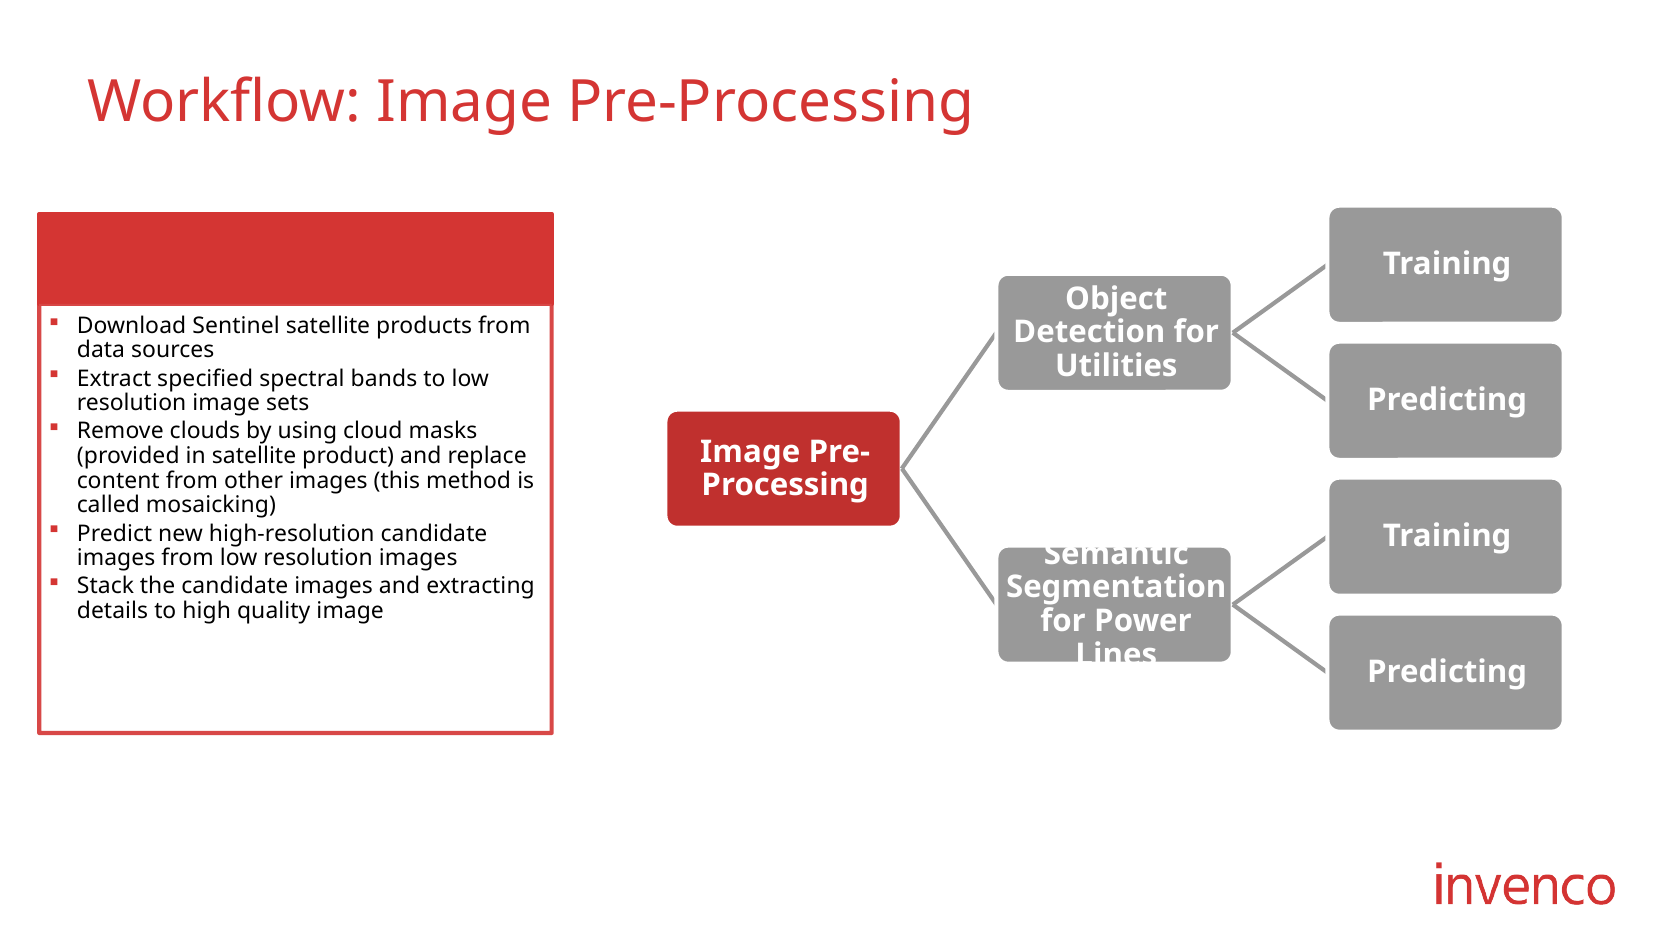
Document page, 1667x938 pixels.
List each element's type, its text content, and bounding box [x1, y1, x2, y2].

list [601, 205, 1628, 733]
picture [1436, 862, 1615, 905]
text_box [37, 212, 554, 302]
title Workflow: Image Pre-Processing [72, 19, 1398, 177]
text_box Download Sentinel satellite products from data sources Extract specified spectral bands to low resolution image sets Remove clouds by using cloud masks (provided in satellite product) and replace content from other images (this method is called mosaicking) Predict new high-resolution candidate images from low resolution images Stack the candidate images and extracting details to high quality image [37, 302, 554, 735]
